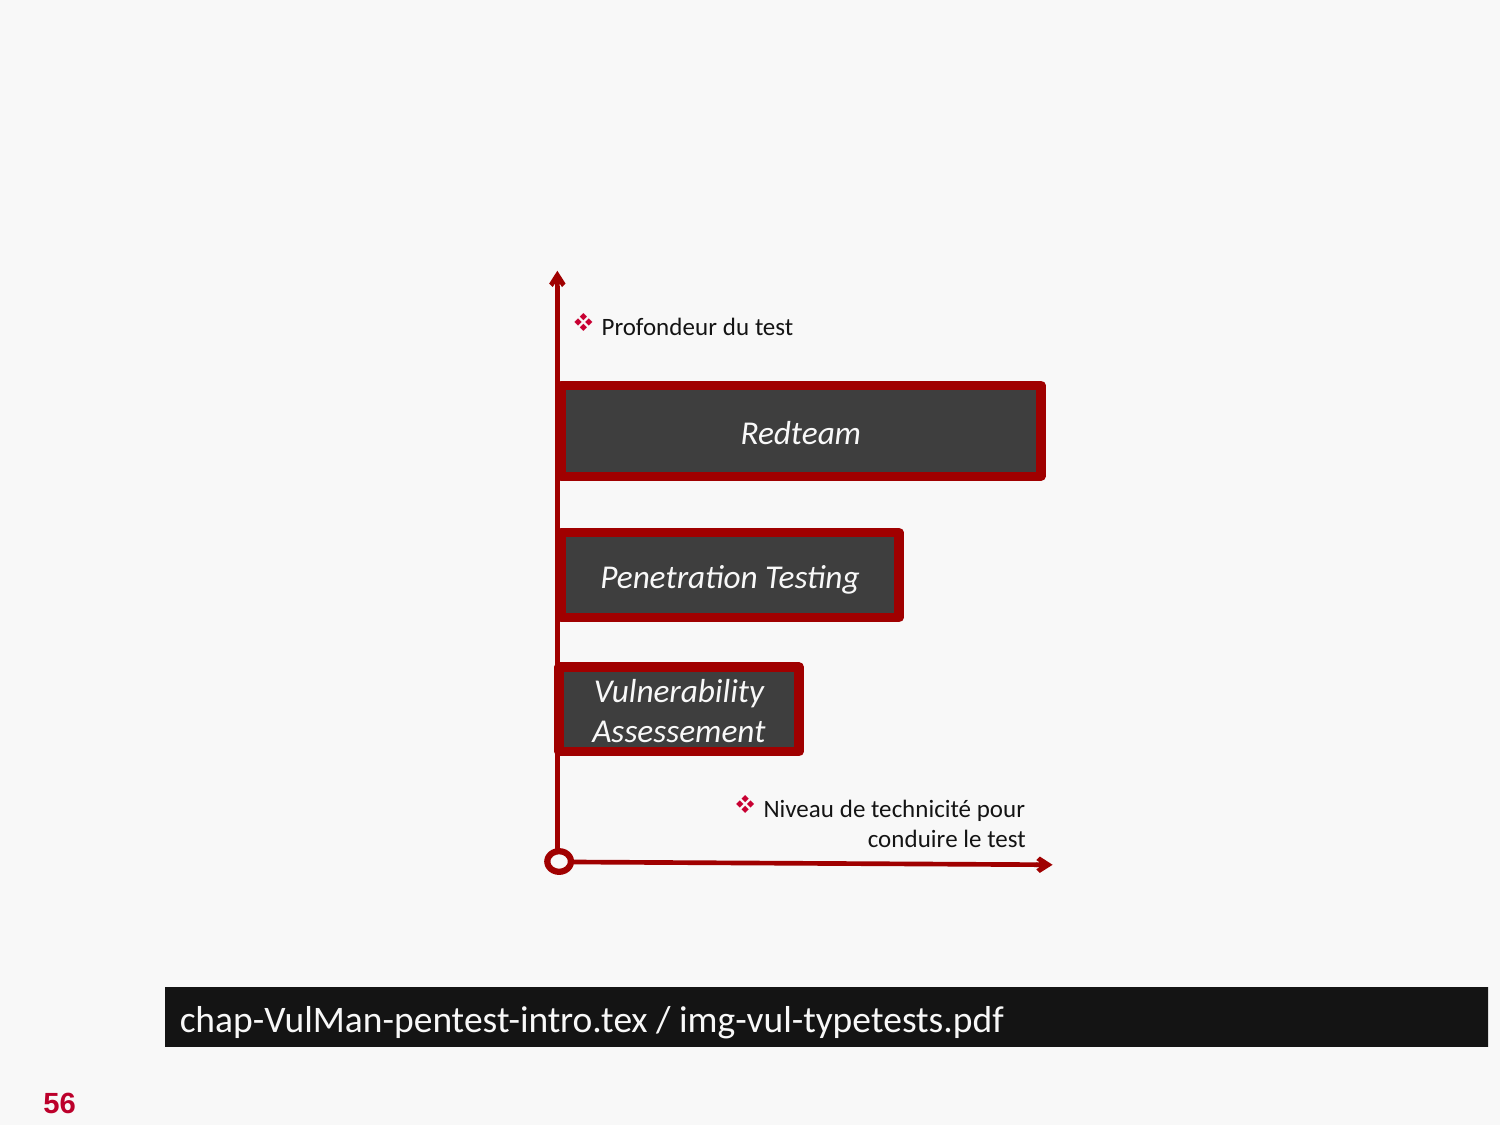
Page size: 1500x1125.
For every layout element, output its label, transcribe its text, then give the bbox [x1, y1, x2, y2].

text_box Niveau de technicité pour conduire le test [616, 787, 1038, 860]
text_box Vulnerability Assessement [562, 665, 801, 754]
text_box [562, 849, 573, 860]
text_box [560, 861, 1053, 865]
text_box Profondeur du test [562, 304, 983, 349]
text_box Penetration Testing [562, 531, 901, 620]
text_box chap-VulMan-pentest-intro.tex / img-vul-typetests.pdf [165, 987, 1489, 1047]
text_box [545, 850, 567, 874]
text_box Redteam [562, 383, 1043, 478]
